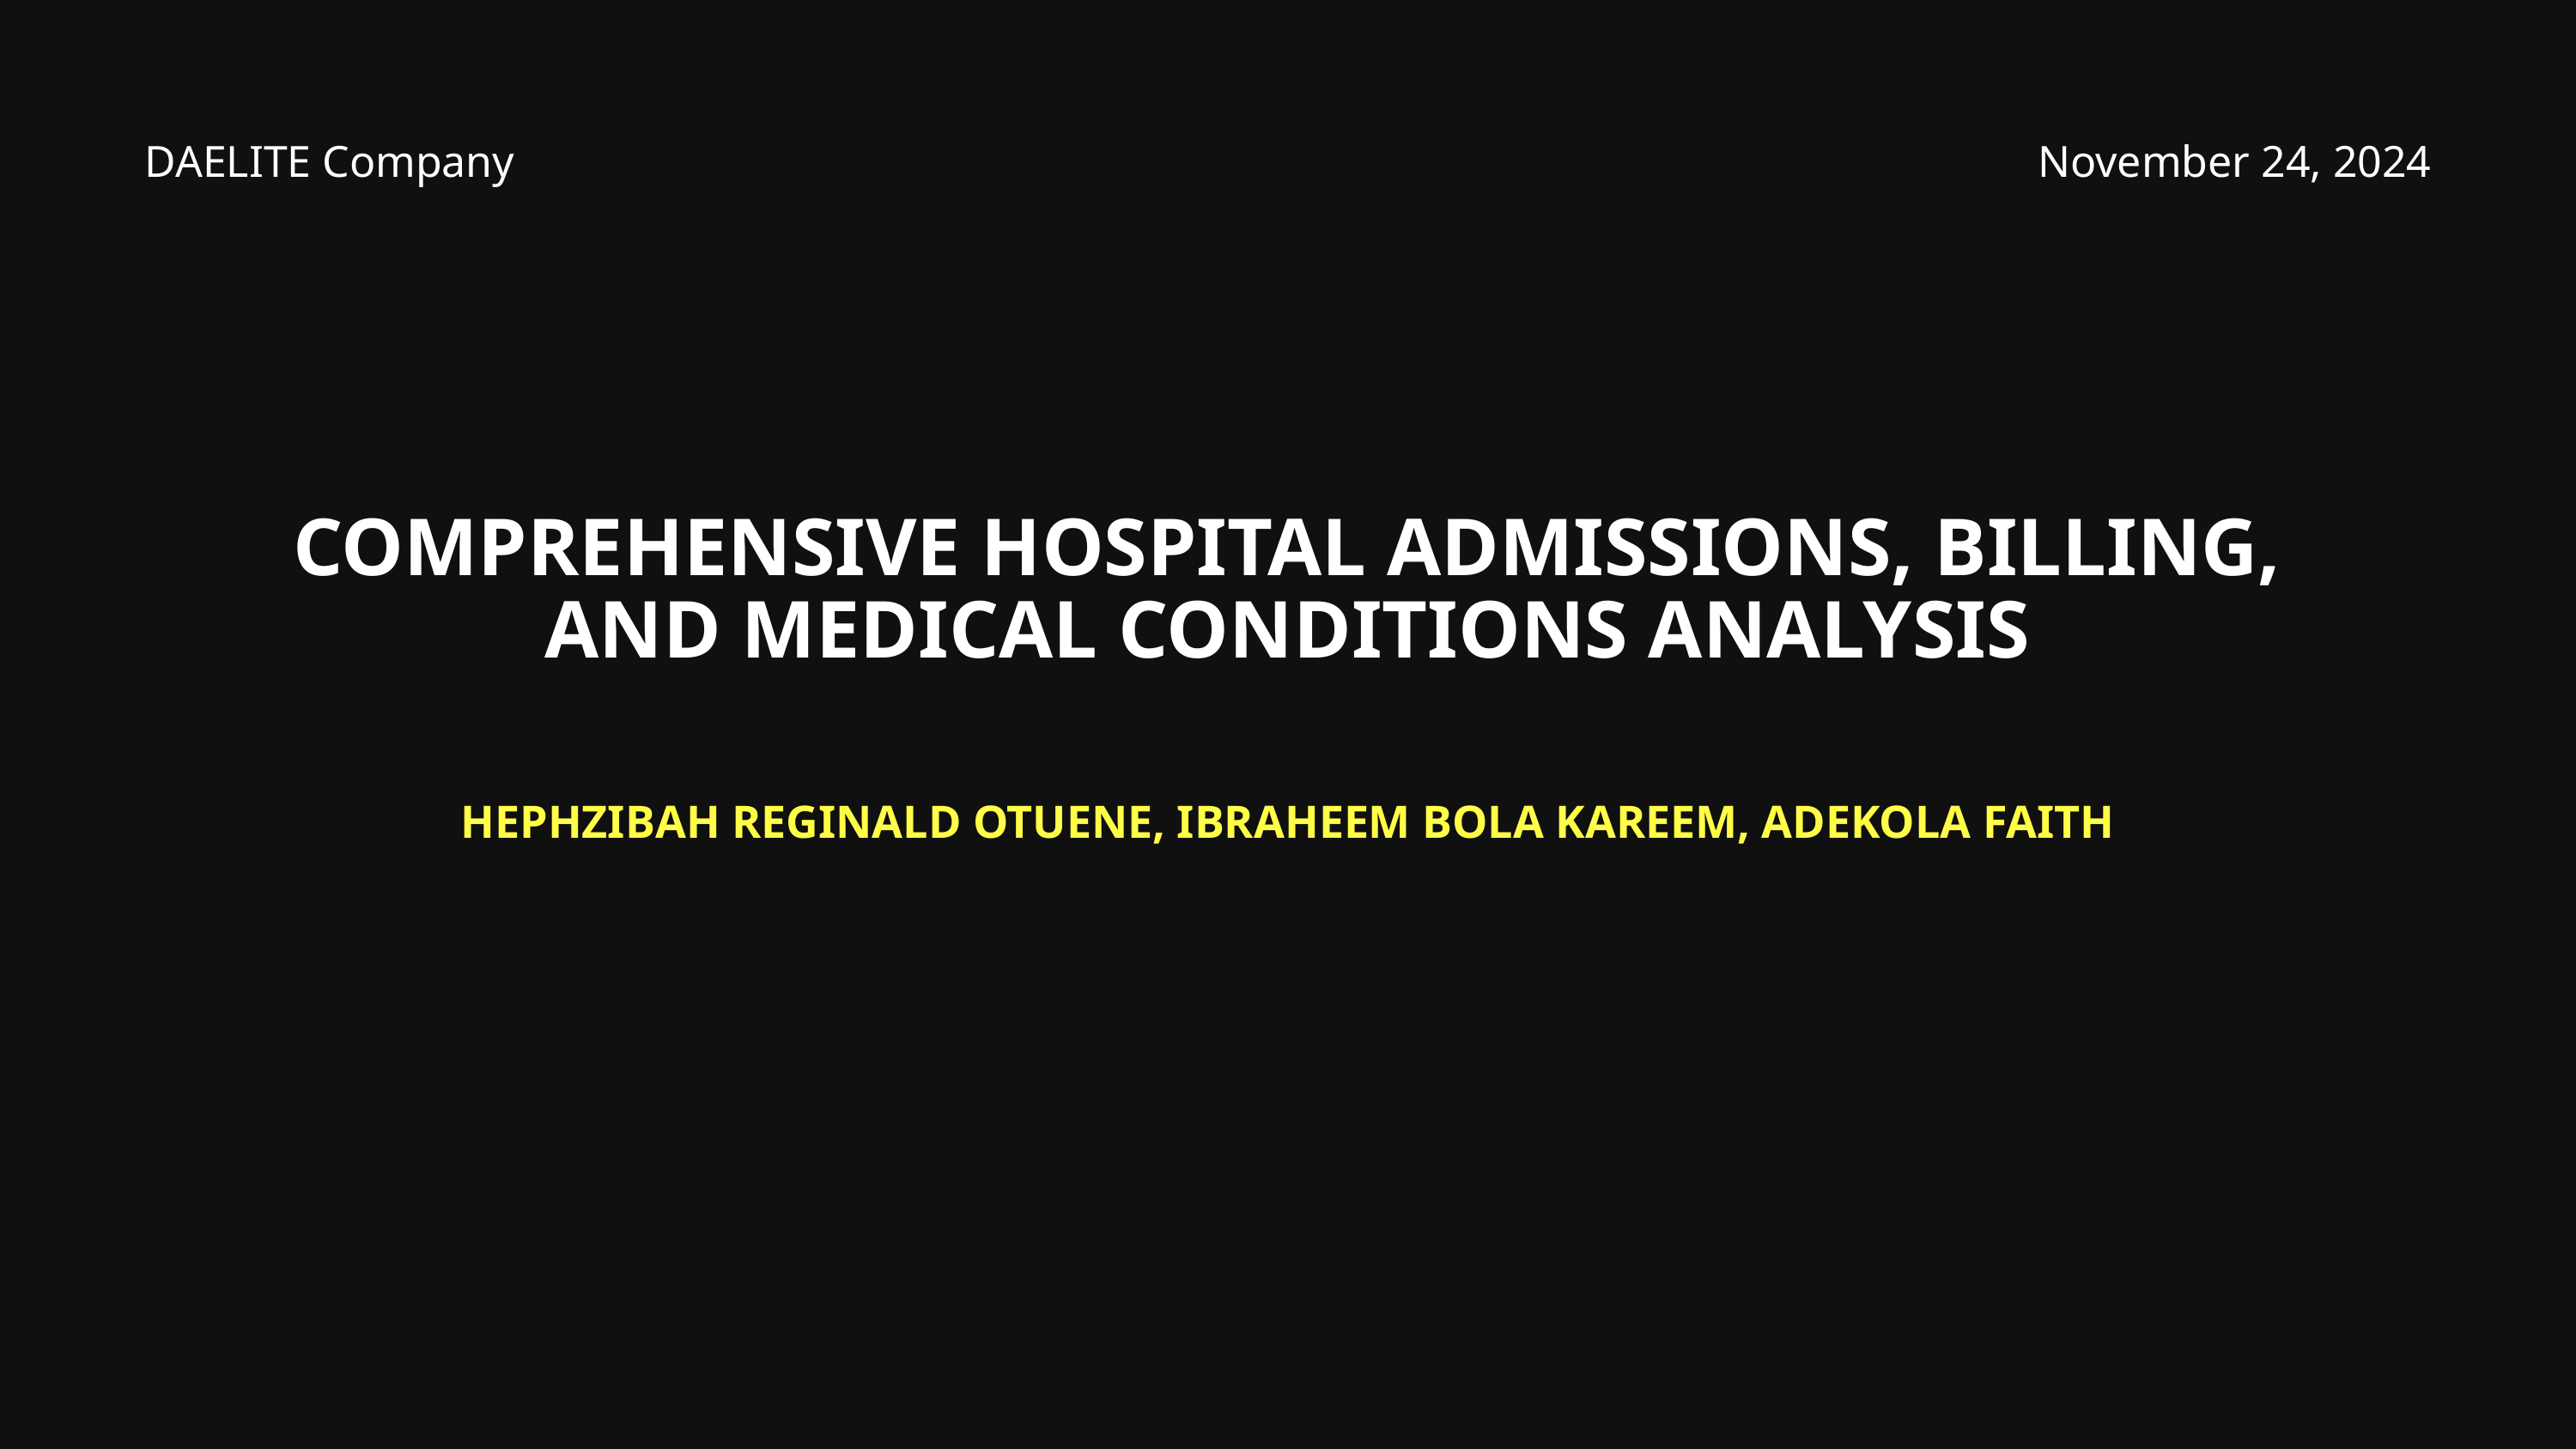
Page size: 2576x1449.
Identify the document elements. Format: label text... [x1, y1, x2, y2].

text_box DAELITE Company [144, 134, 699, 186]
text_box November 24, 2024 [1877, 134, 2432, 186]
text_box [204, 508, 2372, 822]
